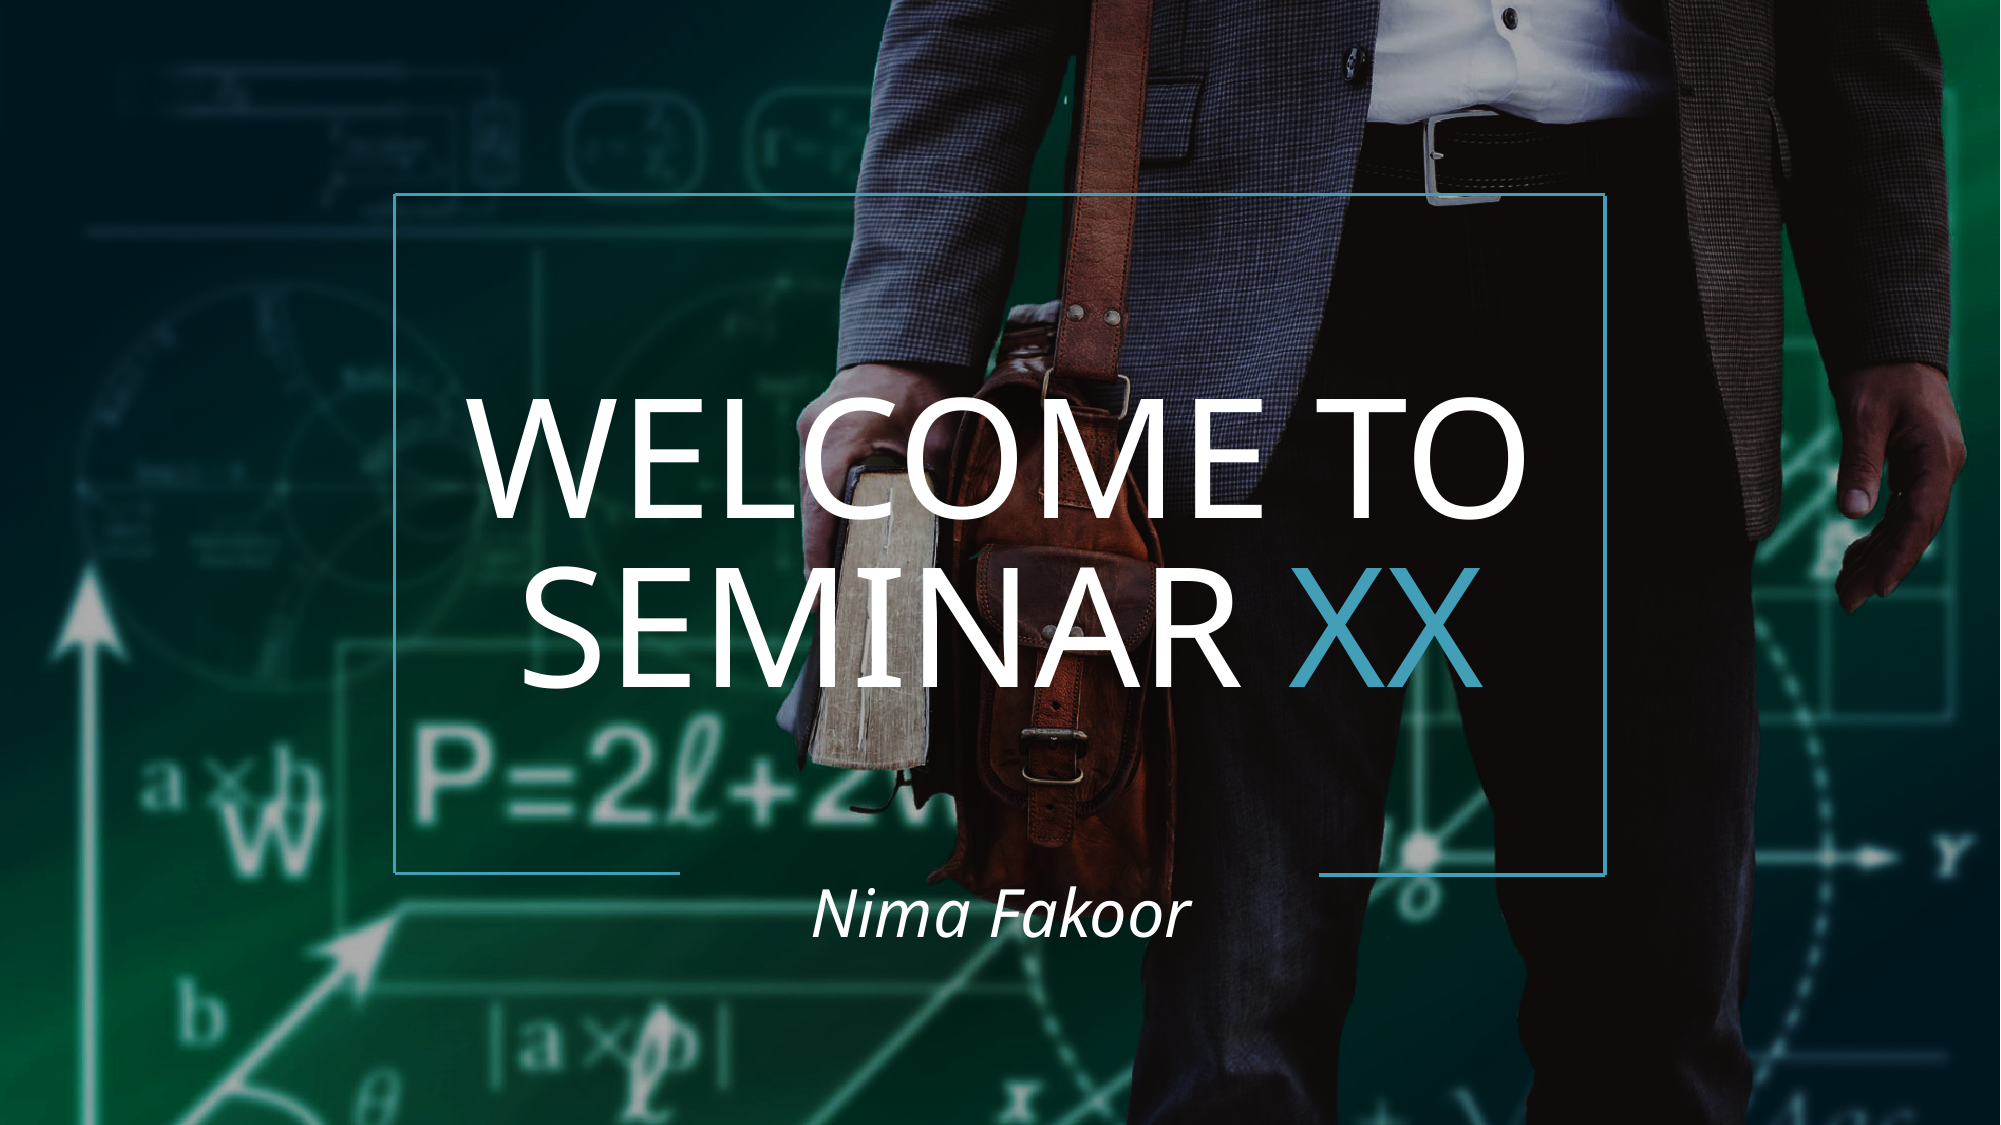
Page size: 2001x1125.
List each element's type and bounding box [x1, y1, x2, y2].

text_box [394, 194, 1606, 875]
picture [0, 0, 2000, 1125]
